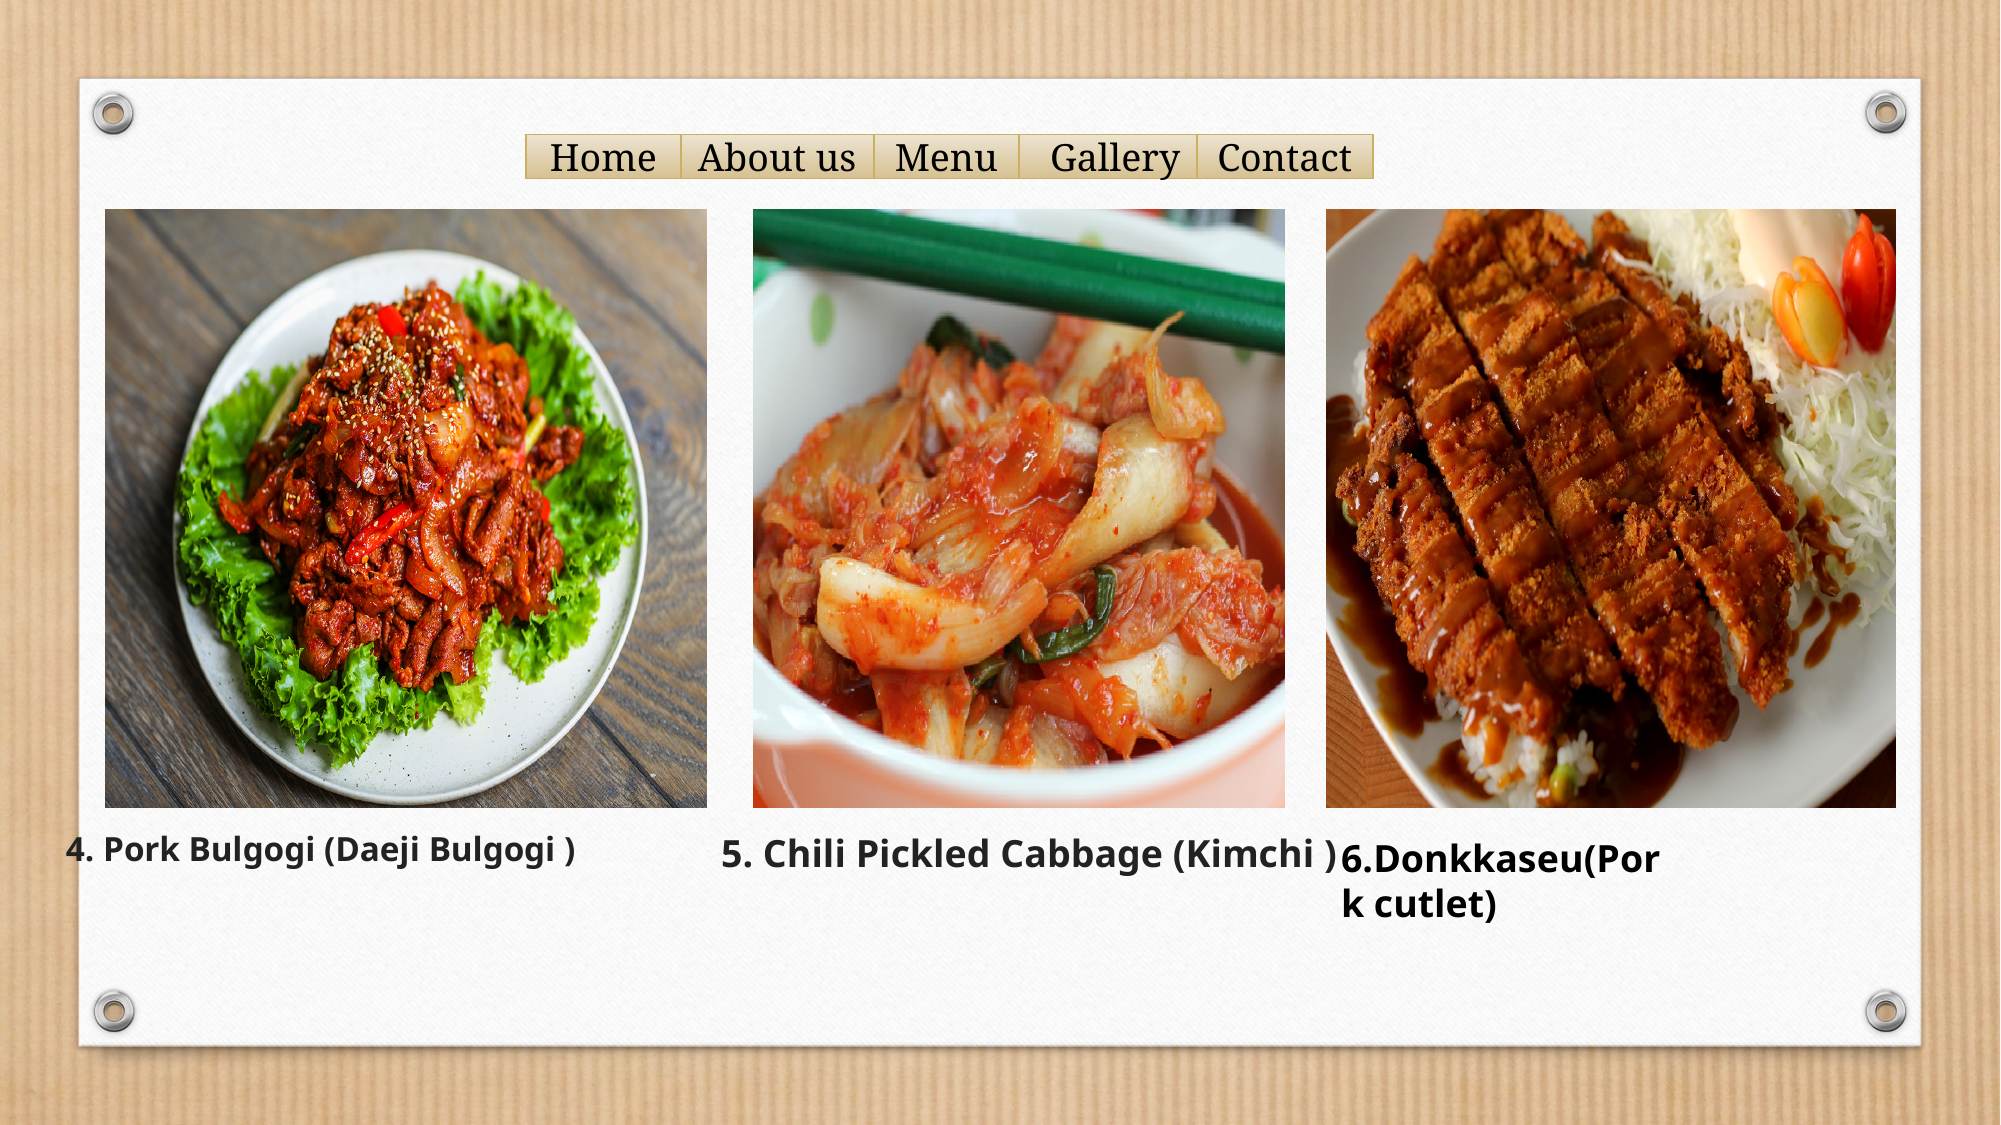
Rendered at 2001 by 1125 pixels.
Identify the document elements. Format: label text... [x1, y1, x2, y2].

text_box 4. Pork Bulgogi (Daeji Bulgogi ) [50, 828, 592, 1034]
text_box Home [525, 134, 682, 179]
text_box About us [682, 134, 873, 179]
text_box 6.Donkkaseu(Pork cutlet) [1326, 827, 1692, 932]
text_box Gallery [1020, 134, 1196, 179]
picture [0, 0, 2001, 1125]
text_box 5. Chili Pickled Cabbage (Kimchi ) [706, 822, 1373, 928]
text_box Contact [1196, 134, 1374, 179]
text_box Menu [873, 134, 1020, 179]
